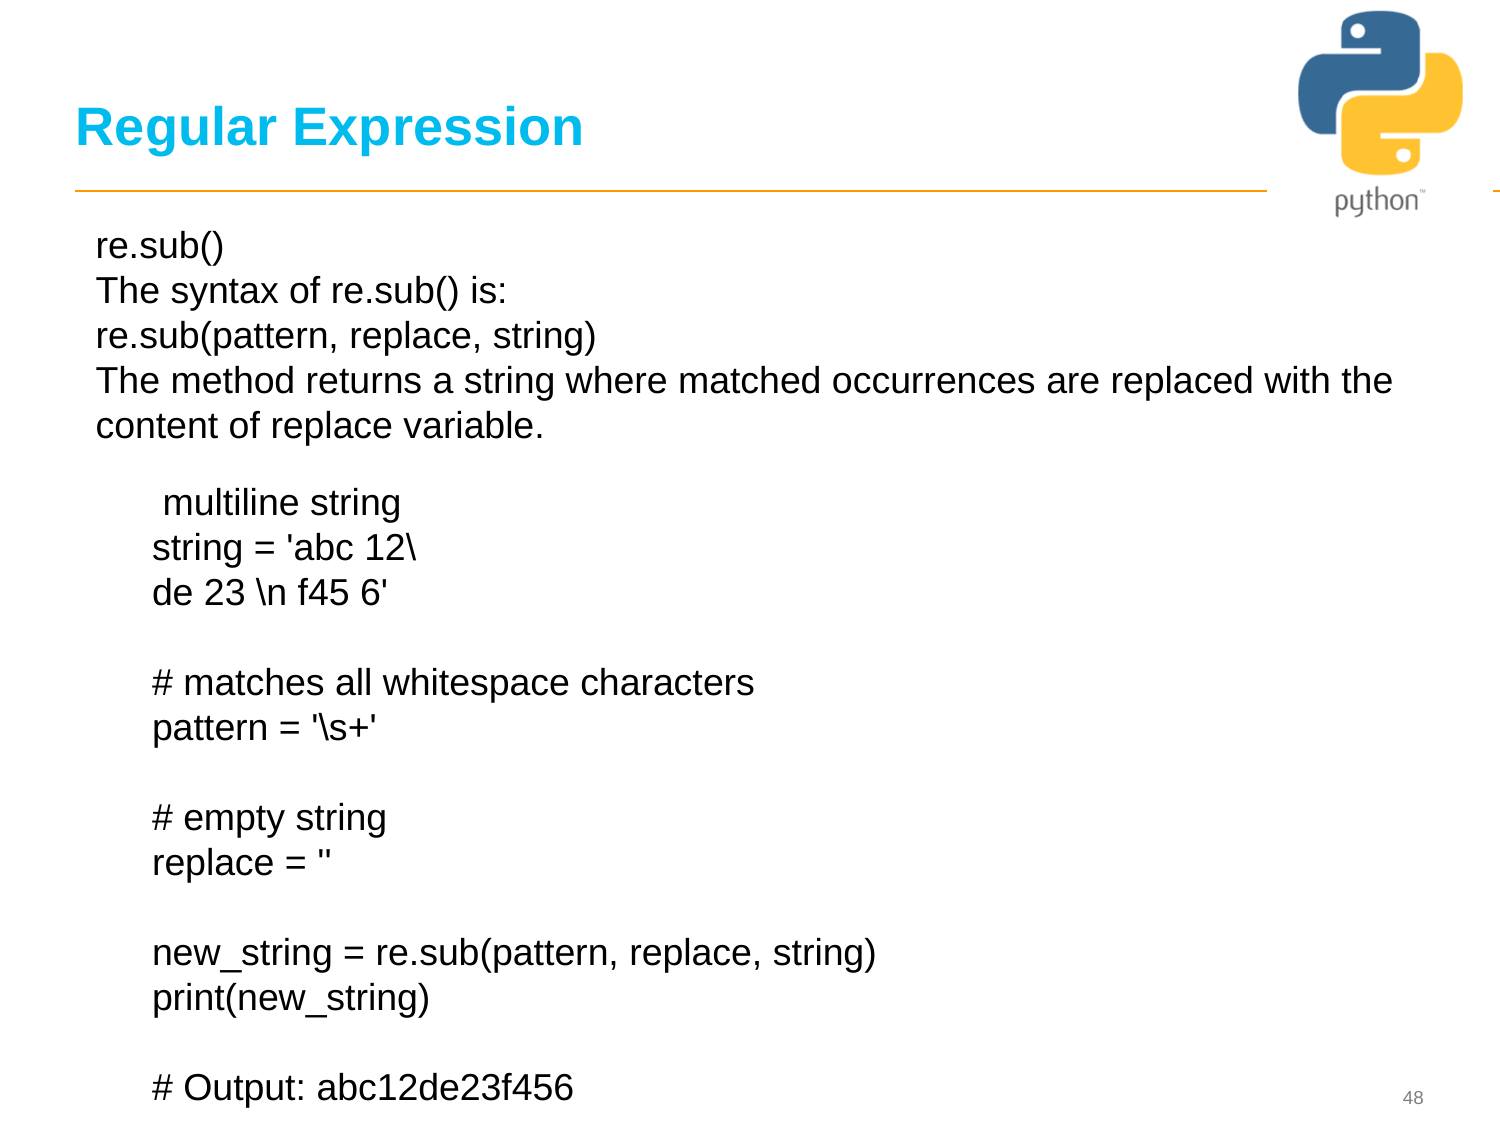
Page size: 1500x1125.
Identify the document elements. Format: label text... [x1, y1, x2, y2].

title Regular Expression [75, 27, 1422, 157]
text_box multiline string string = 'abc 12\ de 23 \n f45 6' # matches all whitespace characters pattern = '\s+' # empty string replace = '' new_string = re.sub(pattern, replace, string) print(new_string) # Output: abc12de23f456 [137, 470, 1263, 1116]
picture [1267, 5, 1493, 222]
text_box re.sub() The syntax of re.sub() is: re.sub(pattern, replace, string) The method returns a string where matched occurrences are replaced with the content of replace variable. [80, 213, 1470, 453]
